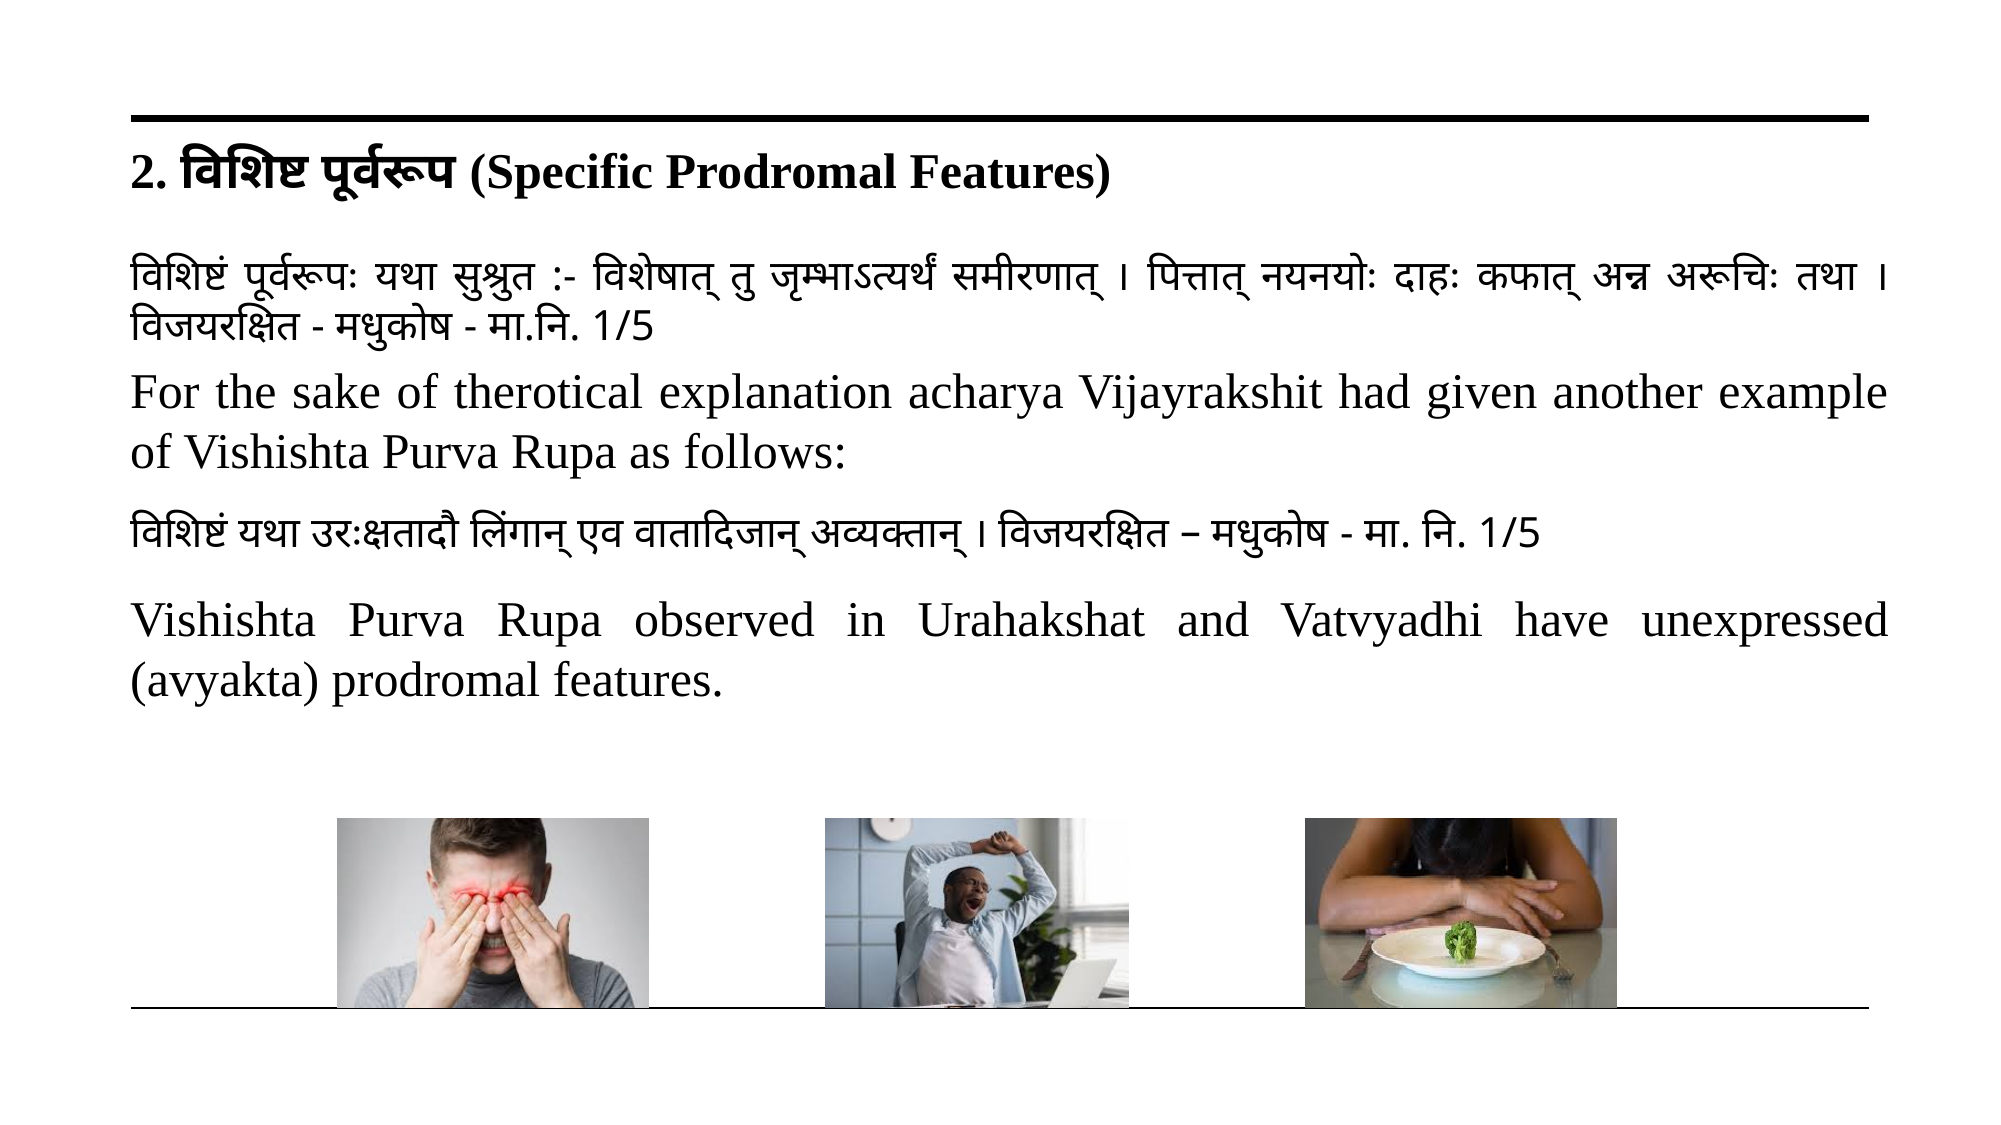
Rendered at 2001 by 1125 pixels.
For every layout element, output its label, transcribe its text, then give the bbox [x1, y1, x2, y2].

picture [336, 818, 649, 1008]
picture [825, 818, 1129, 1008]
text_box 2. विशिष्ट पूर्वरूप (Specific Prodromal Features) विशिष्टं पूर्वरूपः यथा सुश्रुत :- विशेषात् तु जृम्भाऽत्यर्थं समीरणात् । पित्तात् नयनयोः दाहः कफात् अन्न अरूचिः तथा । विजयरक्षित - मधुकोष - मा.नि. 1/5 For the sake of therotical explanation acharya Vijayrakshit had given another example of Vishishta Purva Rupa as follows: विशिष्टं यथा उरःक्षतादौ लिंगान् एव वातादिजान् अव्यक्तान् । विजयरक्षित – मधुकोष - मा. नि. 1/5 Vishishta Purva Rupa observed in Urahakshat and Vatvyadhi have unexpressed (avyakta) prodromal features. [115, 131, 1905, 714]
picture [1305, 818, 1617, 1008]
